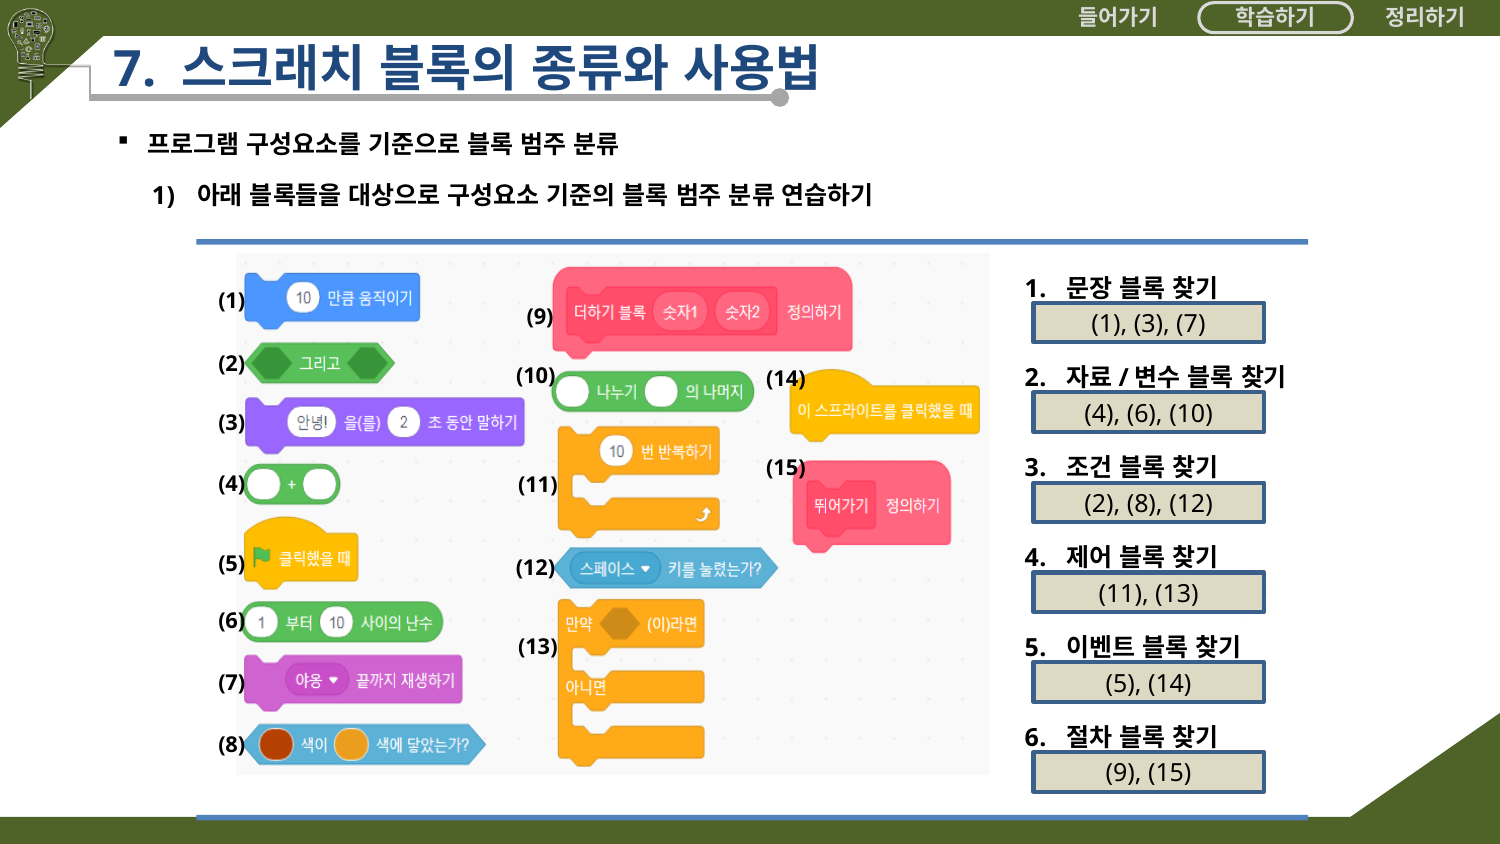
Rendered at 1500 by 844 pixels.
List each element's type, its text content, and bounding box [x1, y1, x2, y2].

text_box (3) [203, 401, 230, 443]
text_box (4), (6), (10) [1031, 390, 1266, 434]
title 7. 스크래치 블록의 종류와 사용법 [99, 23, 1211, 110]
text_box (6) [203, 598, 230, 640]
text_box (8) [203, 723, 230, 764]
text_box (5) [203, 542, 230, 584]
text_box (2) [203, 342, 230, 384]
text_box 문장 블록 찾기 자료/변수 블록 찾기 조건 블록 찾기 제어 블록 찾기 이벤트 블록 찾기 절차 블록 찾기 [1015, 264, 1326, 759]
text_box (1) [203, 278, 230, 320]
text_box (4) [203, 462, 230, 504]
text_box [194, 813, 1310, 823]
text_box [194, 237, 1310, 247]
picture [0, 3, 1414, 816]
text_box (7) [203, 661, 230, 702]
text_box (11), (13) [1031, 570, 1266, 614]
text_box (5), (14) [1031, 660, 1266, 704]
text_box (1), (3), (7) [1031, 301, 1266, 344]
text_box (9), (15) [1031, 750, 1266, 794]
list 프로그램 구성요소를 기준으로 블록 범주 분류 아래 블록들을 대상으로 구성요소 기준의 블록 범주 분류 연습하기 [102, 112, 1212, 746]
text_box (2), (8), (12) [1031, 481, 1266, 524]
